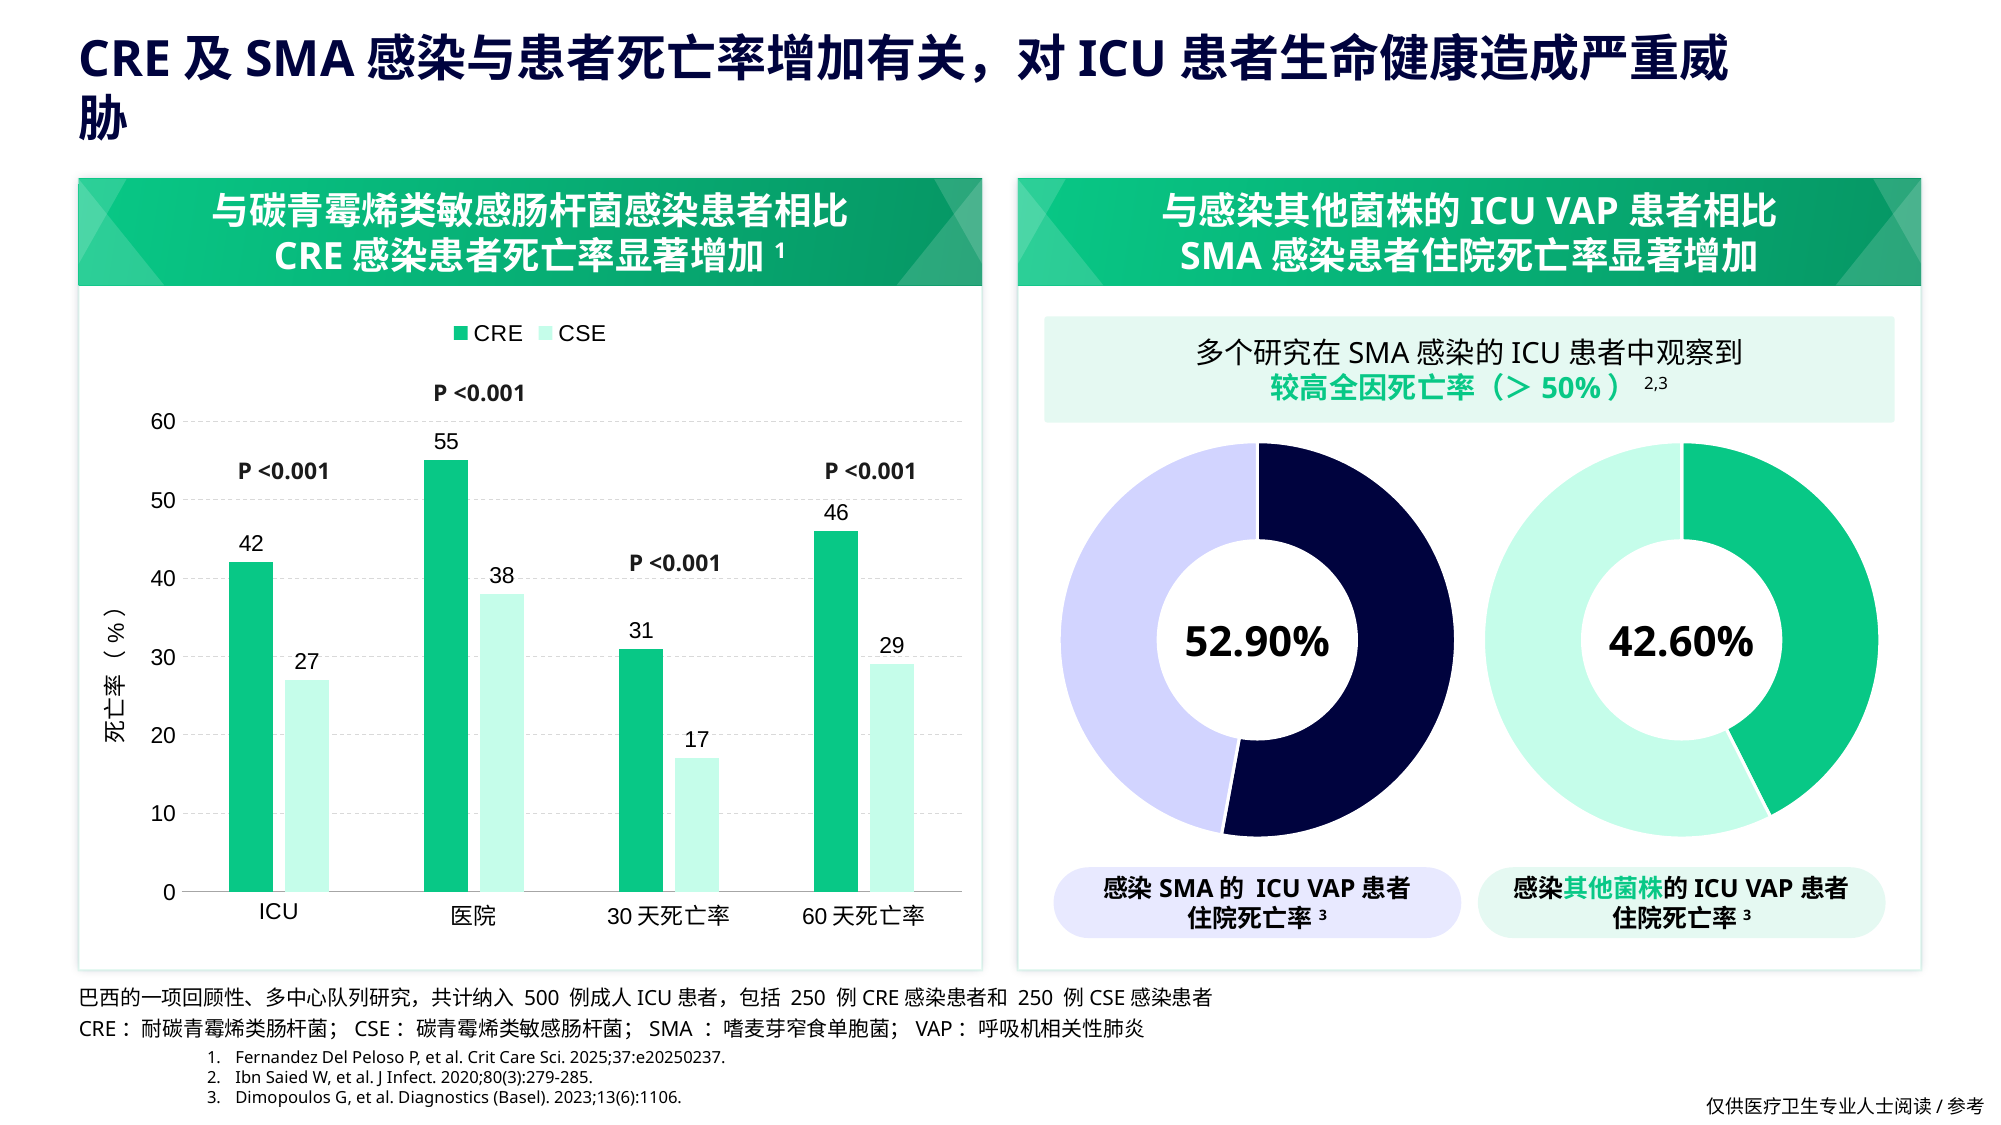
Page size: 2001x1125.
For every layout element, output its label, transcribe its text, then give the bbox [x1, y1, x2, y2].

text_box 感染其他菌株的ICU VAP患者 住院死亡率3 [1476, 865, 1888, 940]
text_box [1017, 178, 1104, 286]
text_box 多个研究在SMA感染的ICU患者中观察到 较高全因死亡率（＞50%）2,3 [1042, 314, 1897, 425]
text_box [77, 287, 984, 972]
text_box 与碳青霉烯类敏感肠杆菌感染患者相比 CRE感染患者死亡率显著增加1 [77, 177, 984, 287]
text_box 巴西的一项回顾性、多中心队列研究，共计纳入 500 例成人ICU患者，包括 250 例CRE感染患者和 250 例CSE感染患者 [78, 977, 1922, 1017]
text_box CRE：耐碳青霉烯类肠杆菌；CSE：碳青霉烯类敏感肠杆菌；SMA ：嗜麦芽窄食单胞菌；VAP：呼吸机相关性肺炎 [78, 1017, 1922, 1048]
title CRE及SMA感染与患者死亡率增加有关，对ICU患者生命健康造成严重威胁 [78, 24, 1775, 149]
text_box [1835, 178, 1922, 286]
text_box 仅供医疗卫生专业人士阅读/参考 [1607, 1087, 2000, 1125]
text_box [89, 302, 972, 966]
text_box [1016, 287, 1923, 972]
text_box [896, 178, 983, 286]
list Fernandez Del Peloso P, et al. Crit Care Sci. 2025;37:e20250237. Ibn Saied W, et al. J Infect. 2020;80(3):279-285. Dimopoulos G, et al. Diagnostics (Basel). 2023;13(6):1106. [207, 1048, 1711, 1118]
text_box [78, 178, 165, 286]
chart [1039, 432, 1900, 847]
text_box 与感染其他菌株的ICU VAP患者相比 SMA感染患者住院死亡率显著增加 [1016, 177, 1923, 287]
text_box 感染SMA的 ICU VAP患者 住院死亡率3 [1051, 865, 1463, 940]
